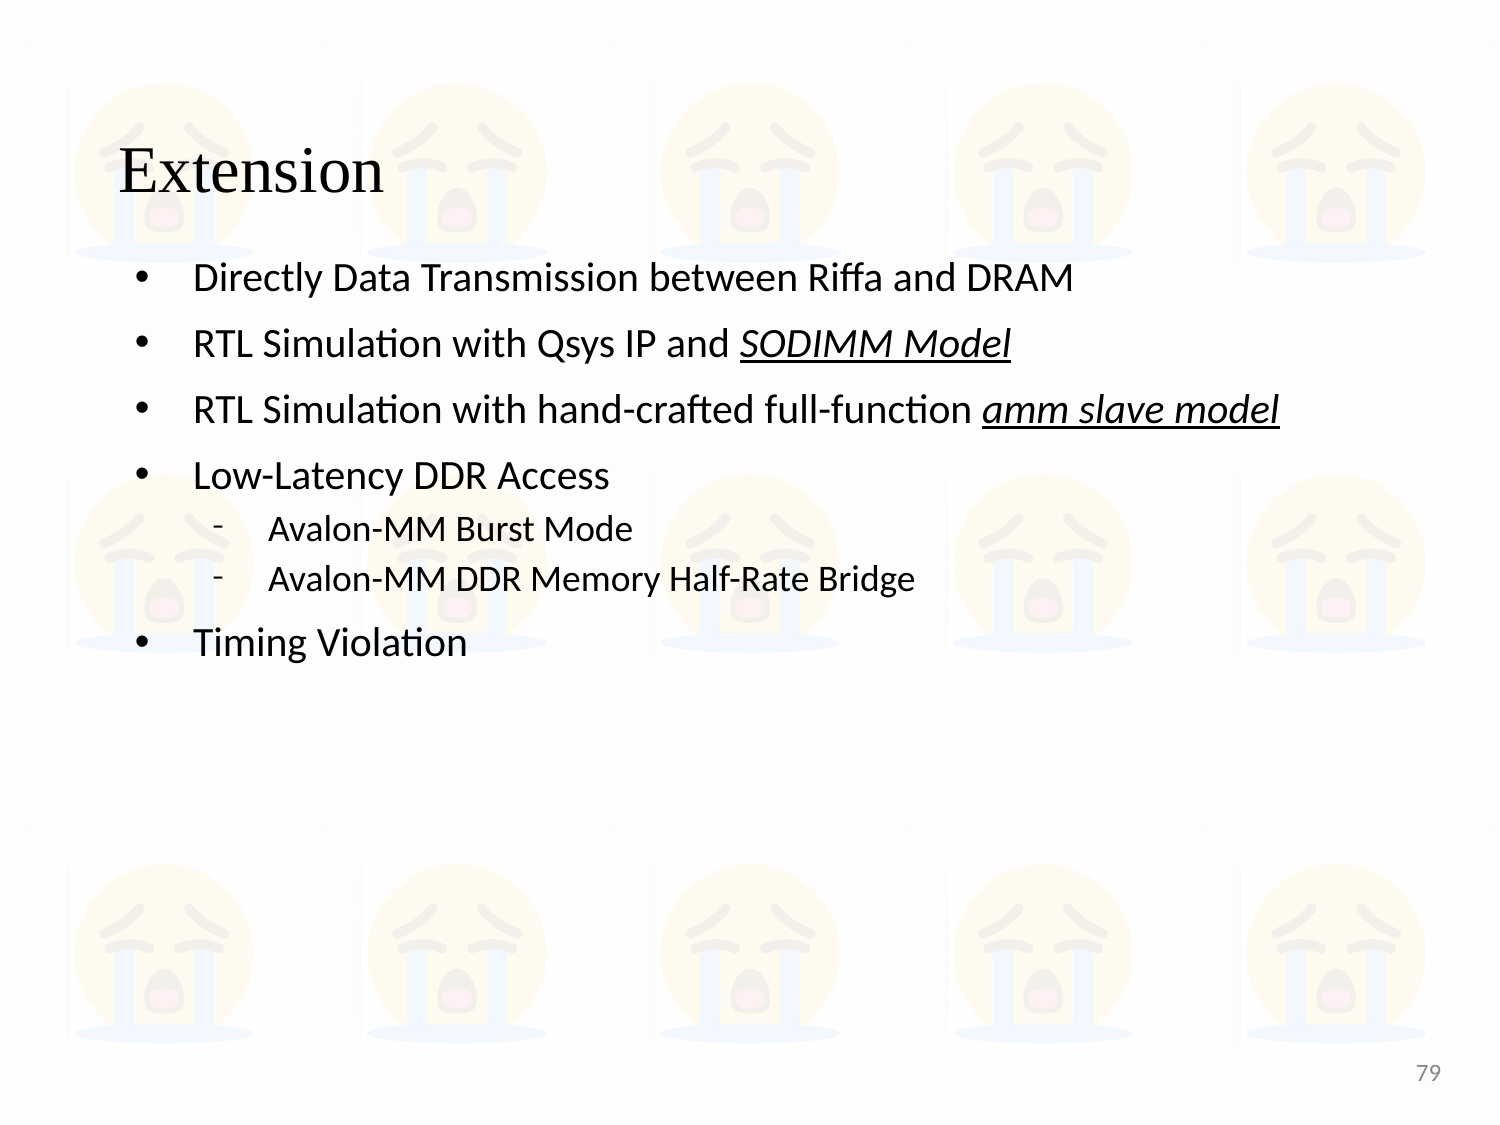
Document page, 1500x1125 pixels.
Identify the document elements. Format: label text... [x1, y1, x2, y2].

list Directly Data Transmission between Riffa and DRAM RTL Simulation with Qsys IP and SODIMM Model RTL Simulation with hand-crafted full-function amm slave model Low-Latency DDR Access Avalon-MM Burst Mode Avalon-MM DDR Memory Half-Rate Bridge Timing Violation [103, 248, 1356, 811]
slide_number 79 [1118, 1041, 1457, 1101]
title Extension [103, 89, 1397, 253]
